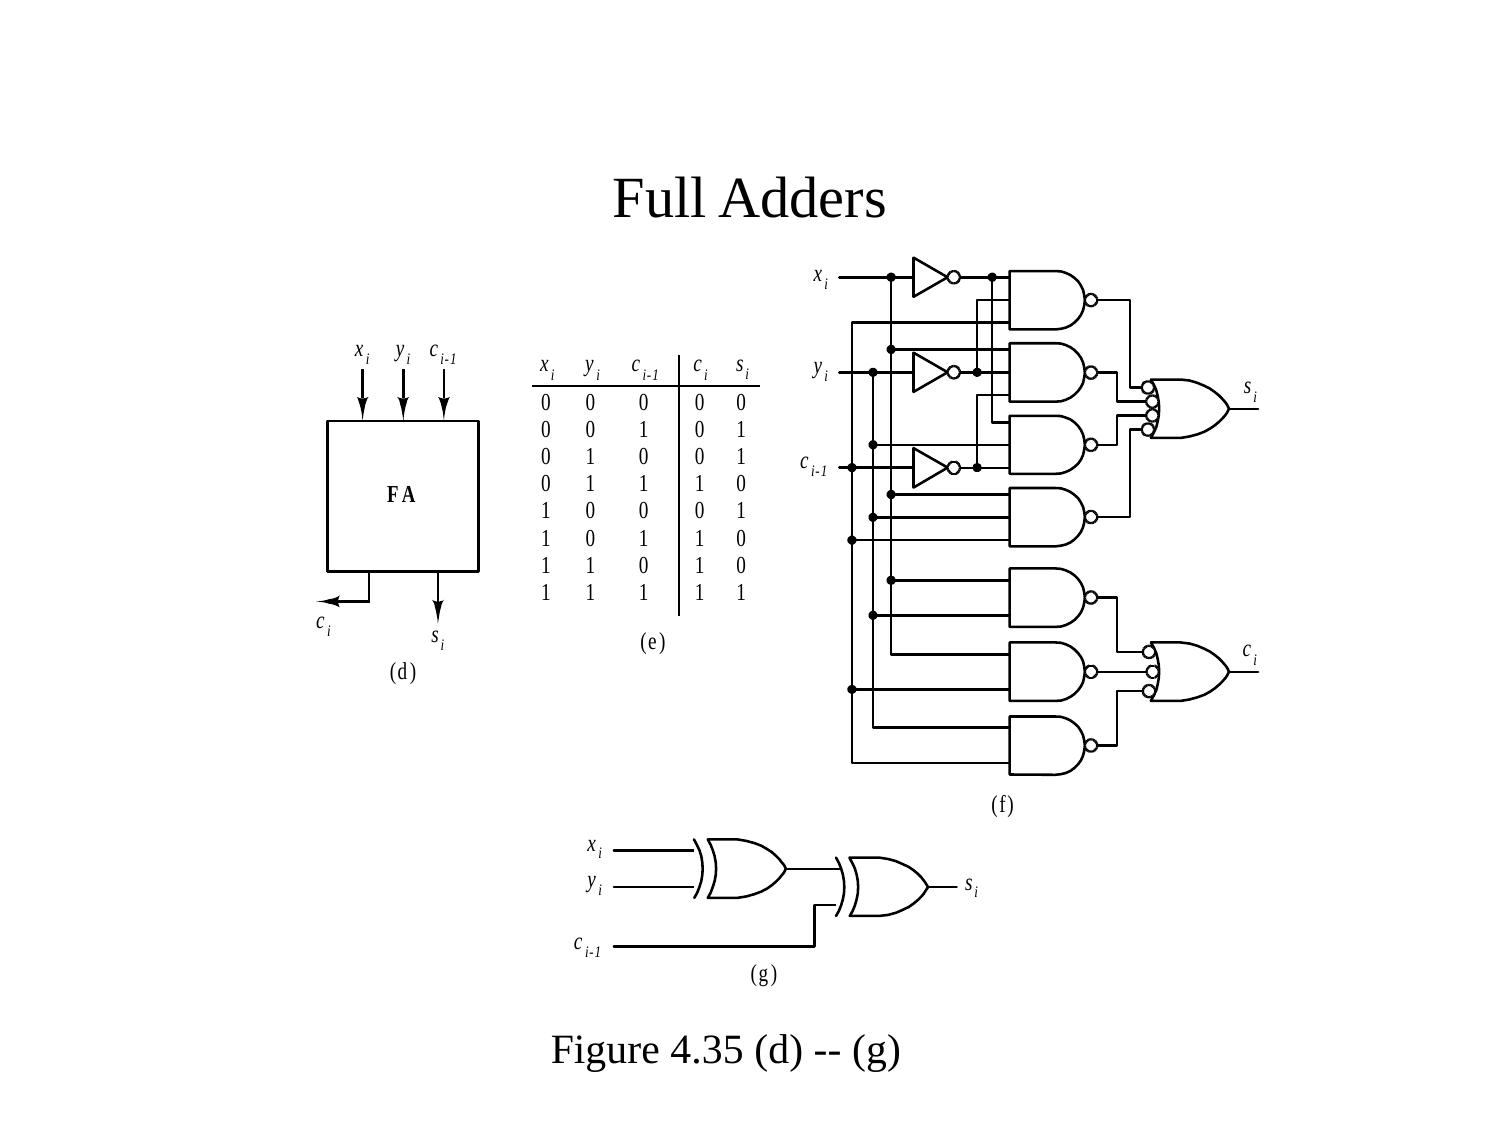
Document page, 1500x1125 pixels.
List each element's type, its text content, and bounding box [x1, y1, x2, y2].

title Full Adders [112, 99, 1388, 288]
text_box Figure 4.35 (d) -- (g) [536, 1014, 917, 1080]
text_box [287, 224, 1288, 996]
